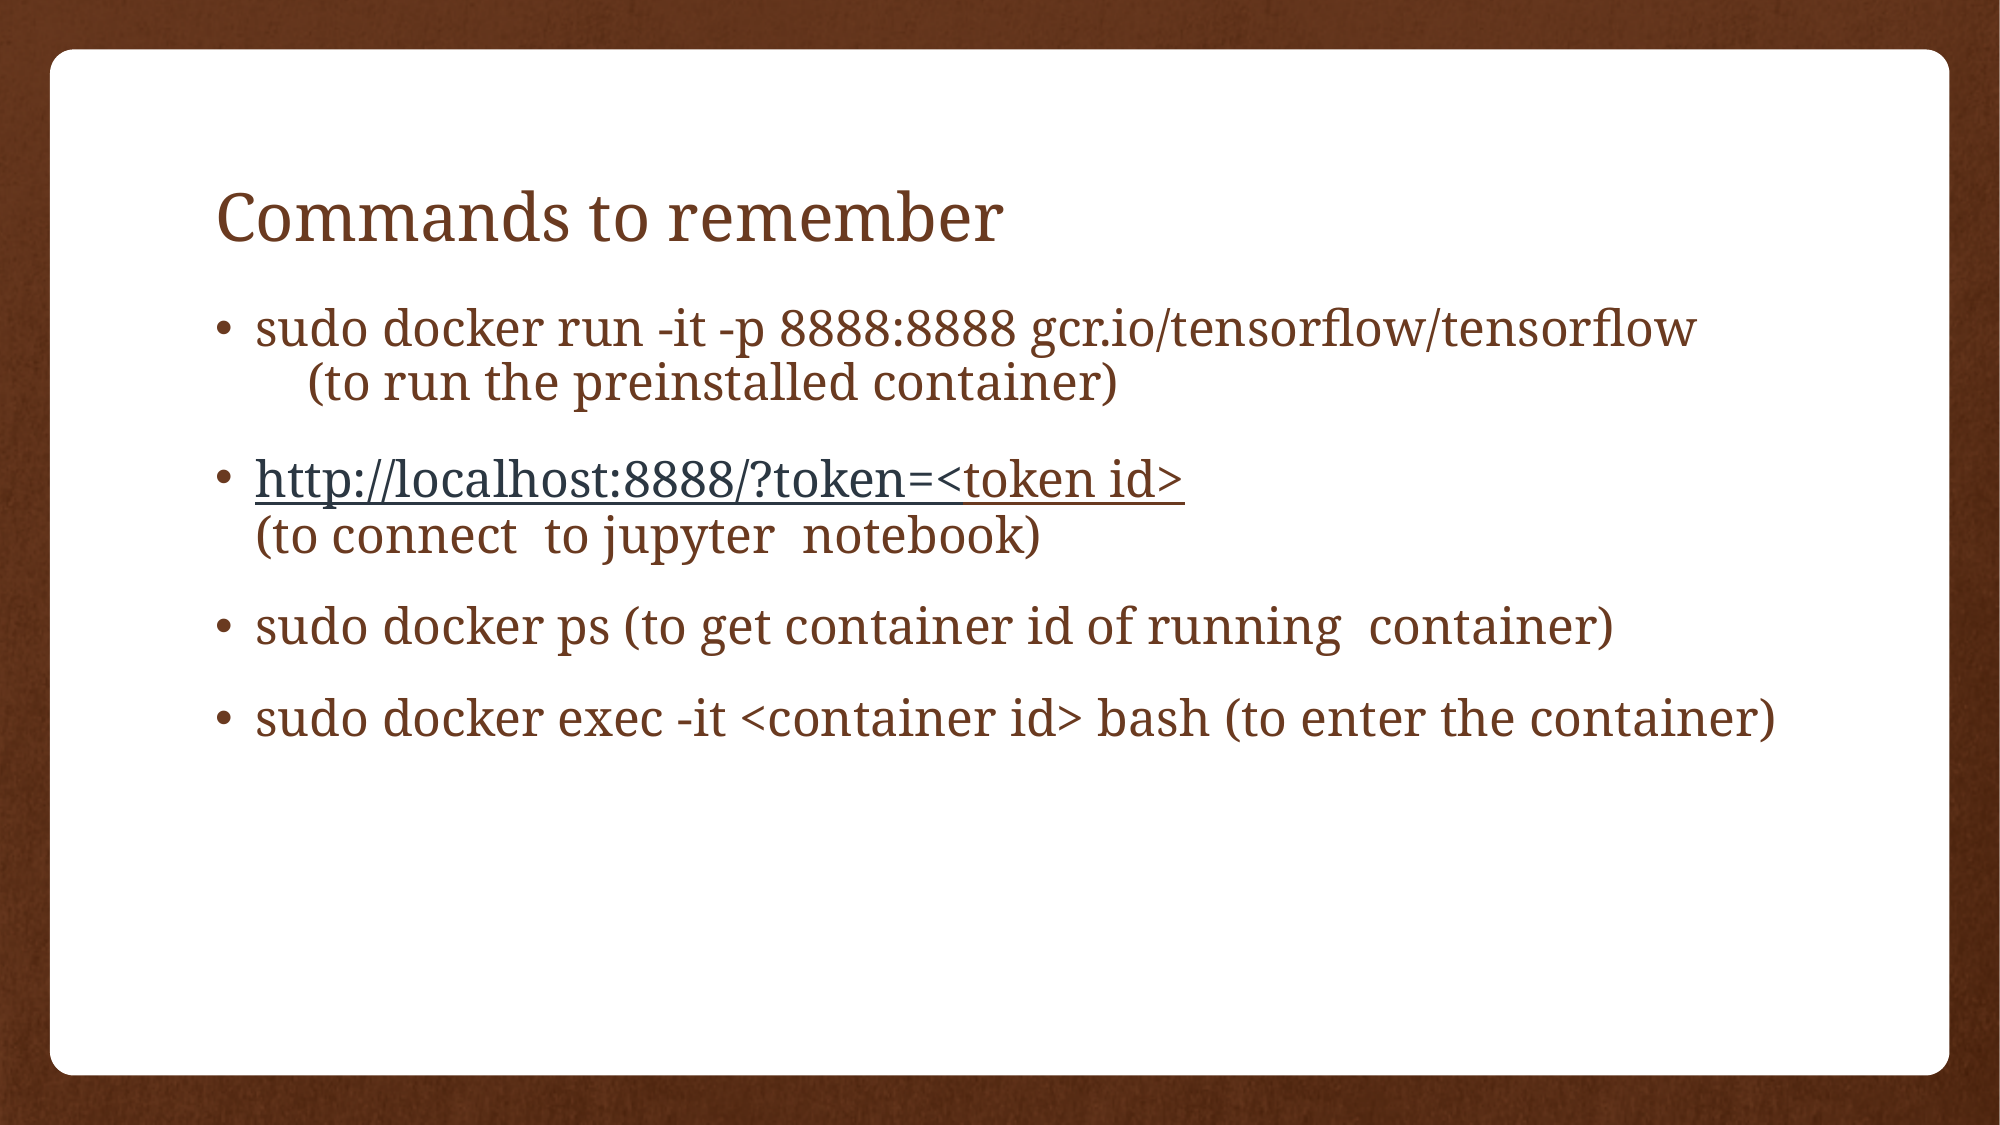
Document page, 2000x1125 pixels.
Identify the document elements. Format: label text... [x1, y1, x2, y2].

list sudo docker run -it -p 8888:8888 gcr.io/tensorflow/tensorflow (to run the preinstalled container) http://localhost:8888/?token=<token id> (to connect to jupyter notebook) sudo docker ps (to get container id of running container) sudo docker exec -it <container id> bash (to enter the container) [199, 295, 1800, 996]
title Commands to remember [199, 70, 1800, 263]
